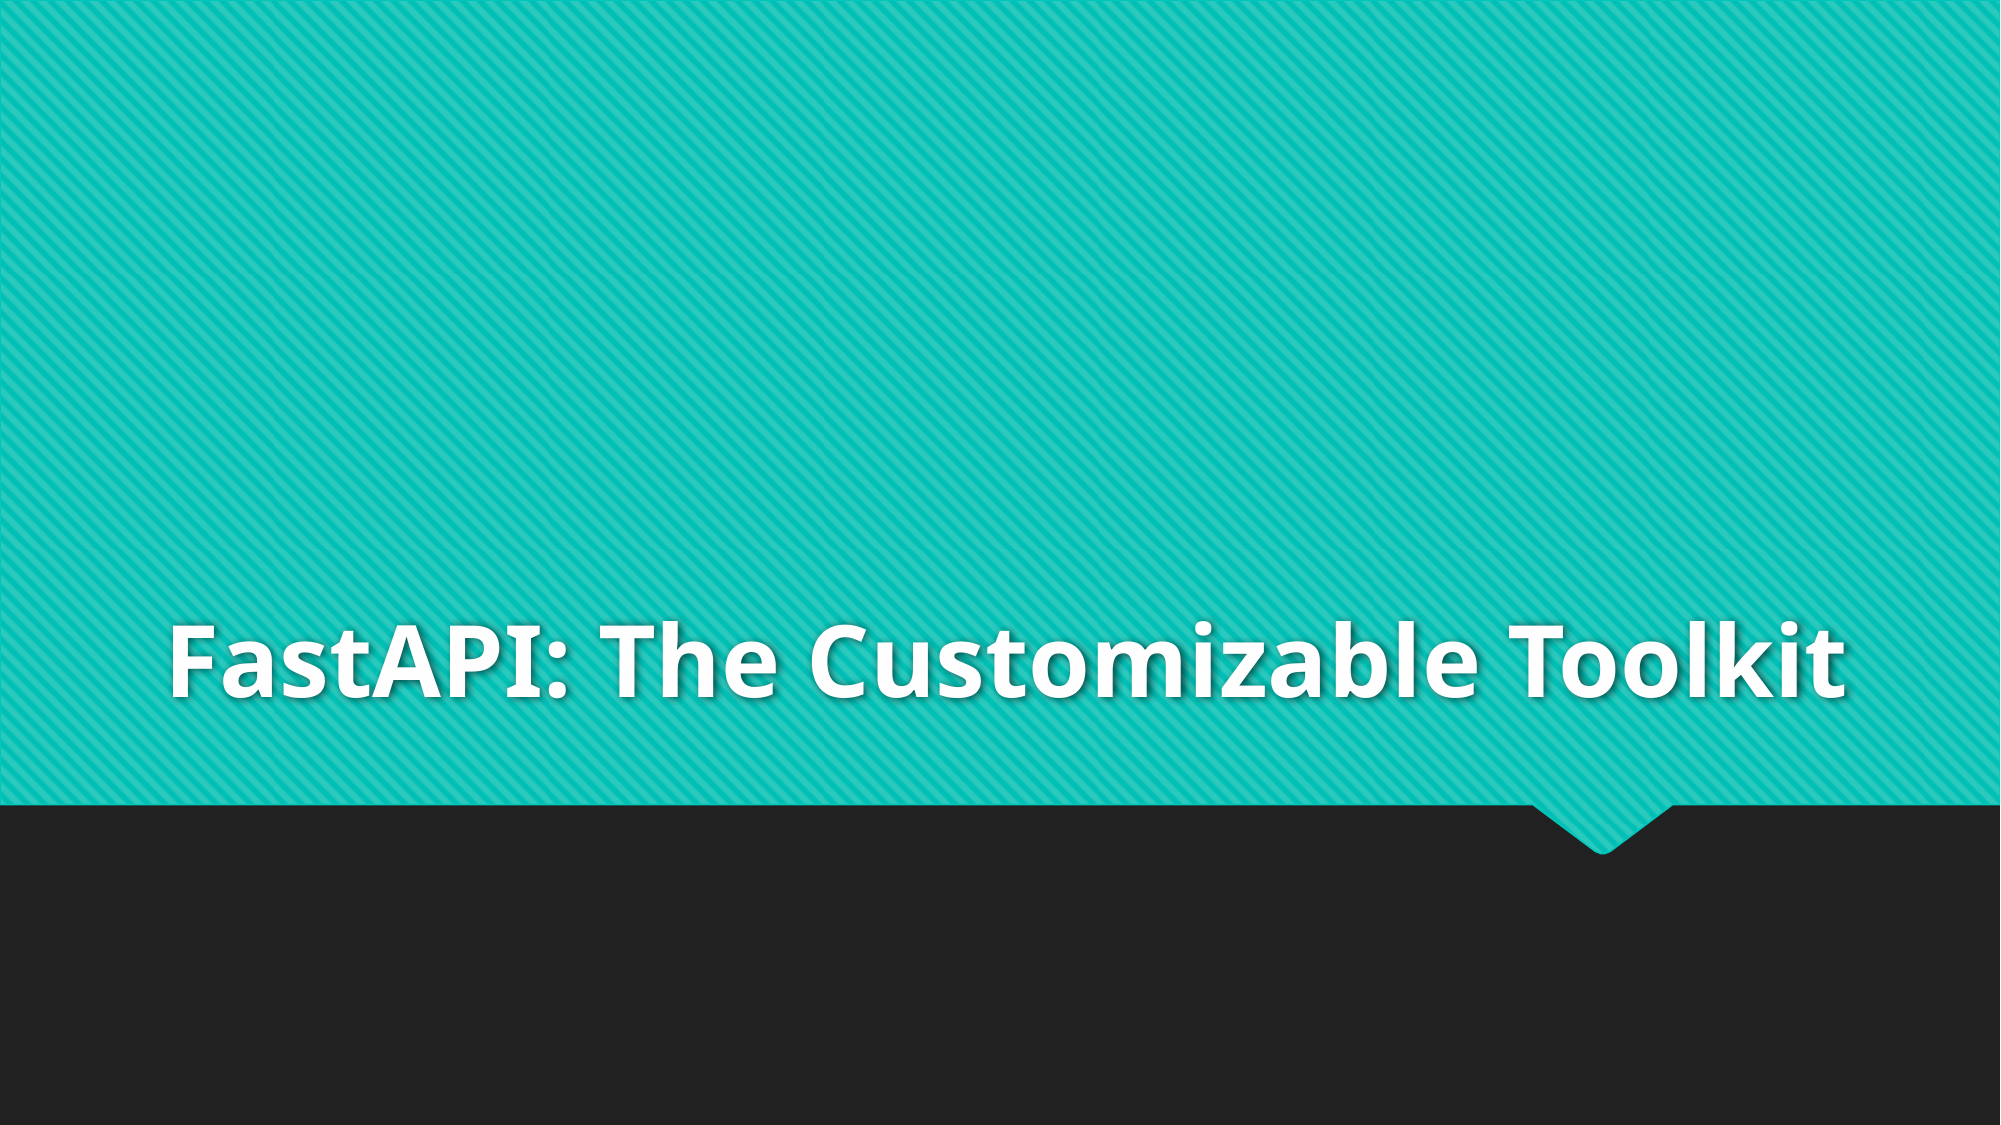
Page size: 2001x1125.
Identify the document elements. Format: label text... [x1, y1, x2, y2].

title FastAPI: The Customizable Toolkit [132, 484, 1866, 726]
